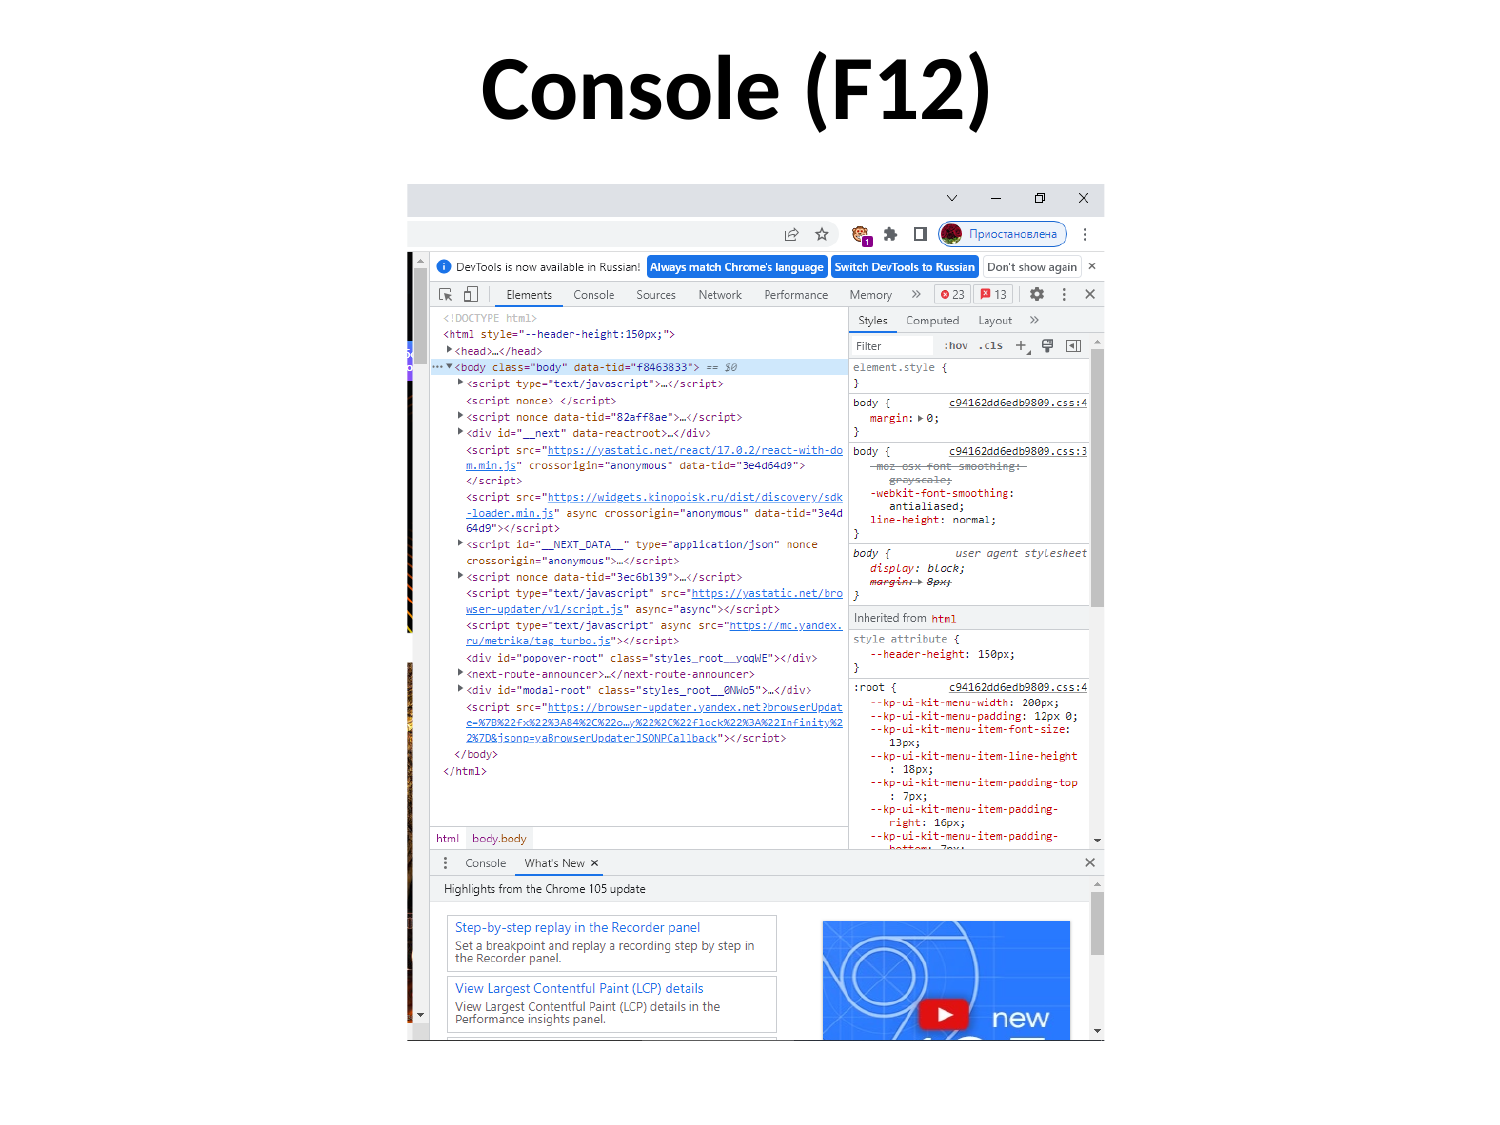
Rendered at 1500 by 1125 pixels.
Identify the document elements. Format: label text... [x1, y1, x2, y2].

picture [407, 184, 1105, 1041]
title Console (F12) [64, 0, 1412, 170]
